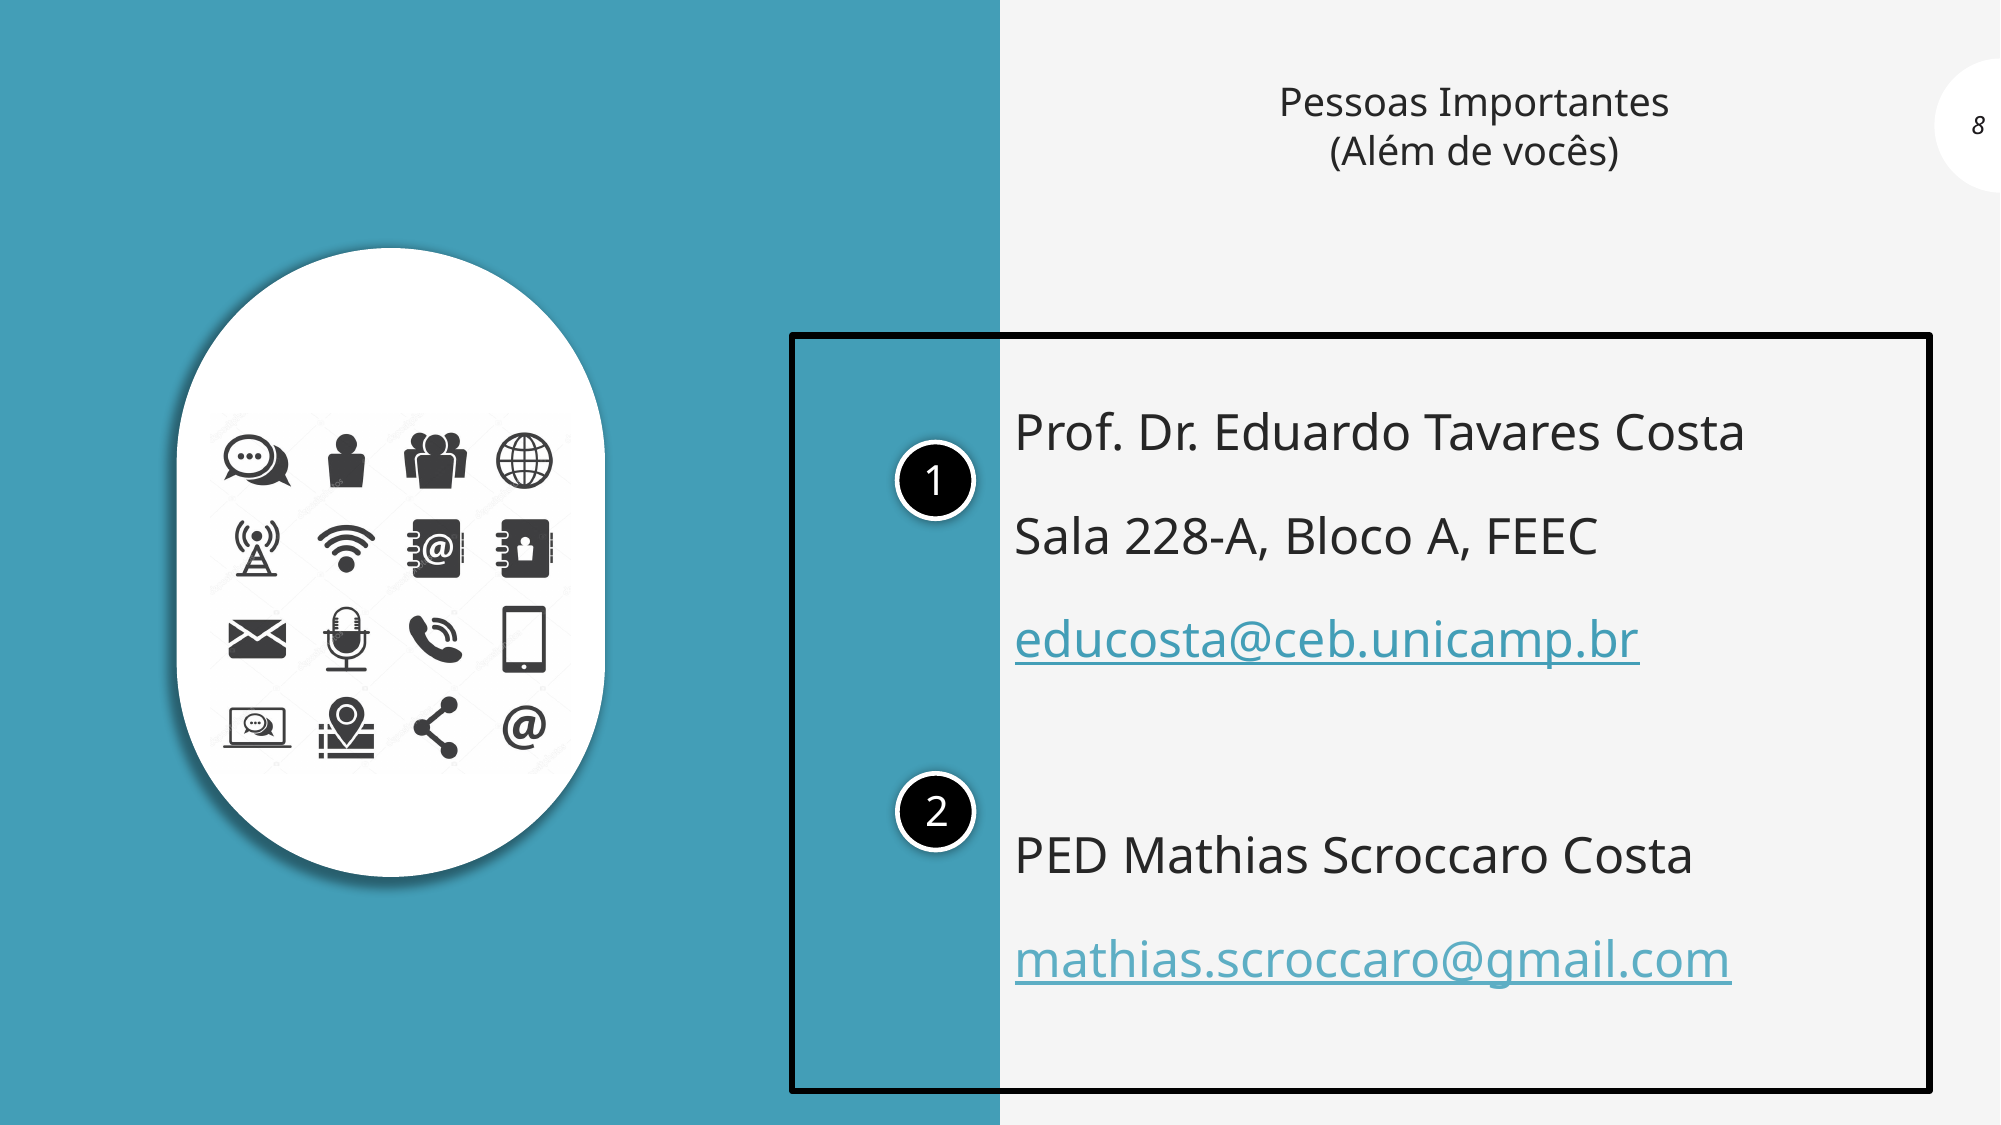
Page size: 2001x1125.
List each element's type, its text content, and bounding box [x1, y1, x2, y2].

text_box [965, 783, 977, 840]
text_box [910, 512, 961, 521]
text_box 1 [1932, 96, 2000, 157]
text_box [914, 771, 957, 777]
text_box Pessoas Importantes (Além de vocês) [1019, 70, 1930, 184]
text_box [910, 843, 962, 853]
text_box Prof. Dr. Eduardo Tavares Costa Sala 228-A, Bloco A, FEEC educosta@ceb.unicamp.br PED Mathias Scroccaro Costa mathias.scroccaro@gmail.com [999, 390, 2000, 1125]
text_box [914, 439, 957, 446]
text_box 2 [909, 777, 965, 843]
text_box [209, 779, 574, 880]
text_box [963, 450, 976, 510]
text_box 1 [907, 446, 963, 512]
text_box [895, 781, 909, 842]
text_box [894, 451, 907, 510]
text_box [174, 245, 608, 777]
picture [210, 413, 572, 775]
text_box [790, 333, 1932, 1093]
